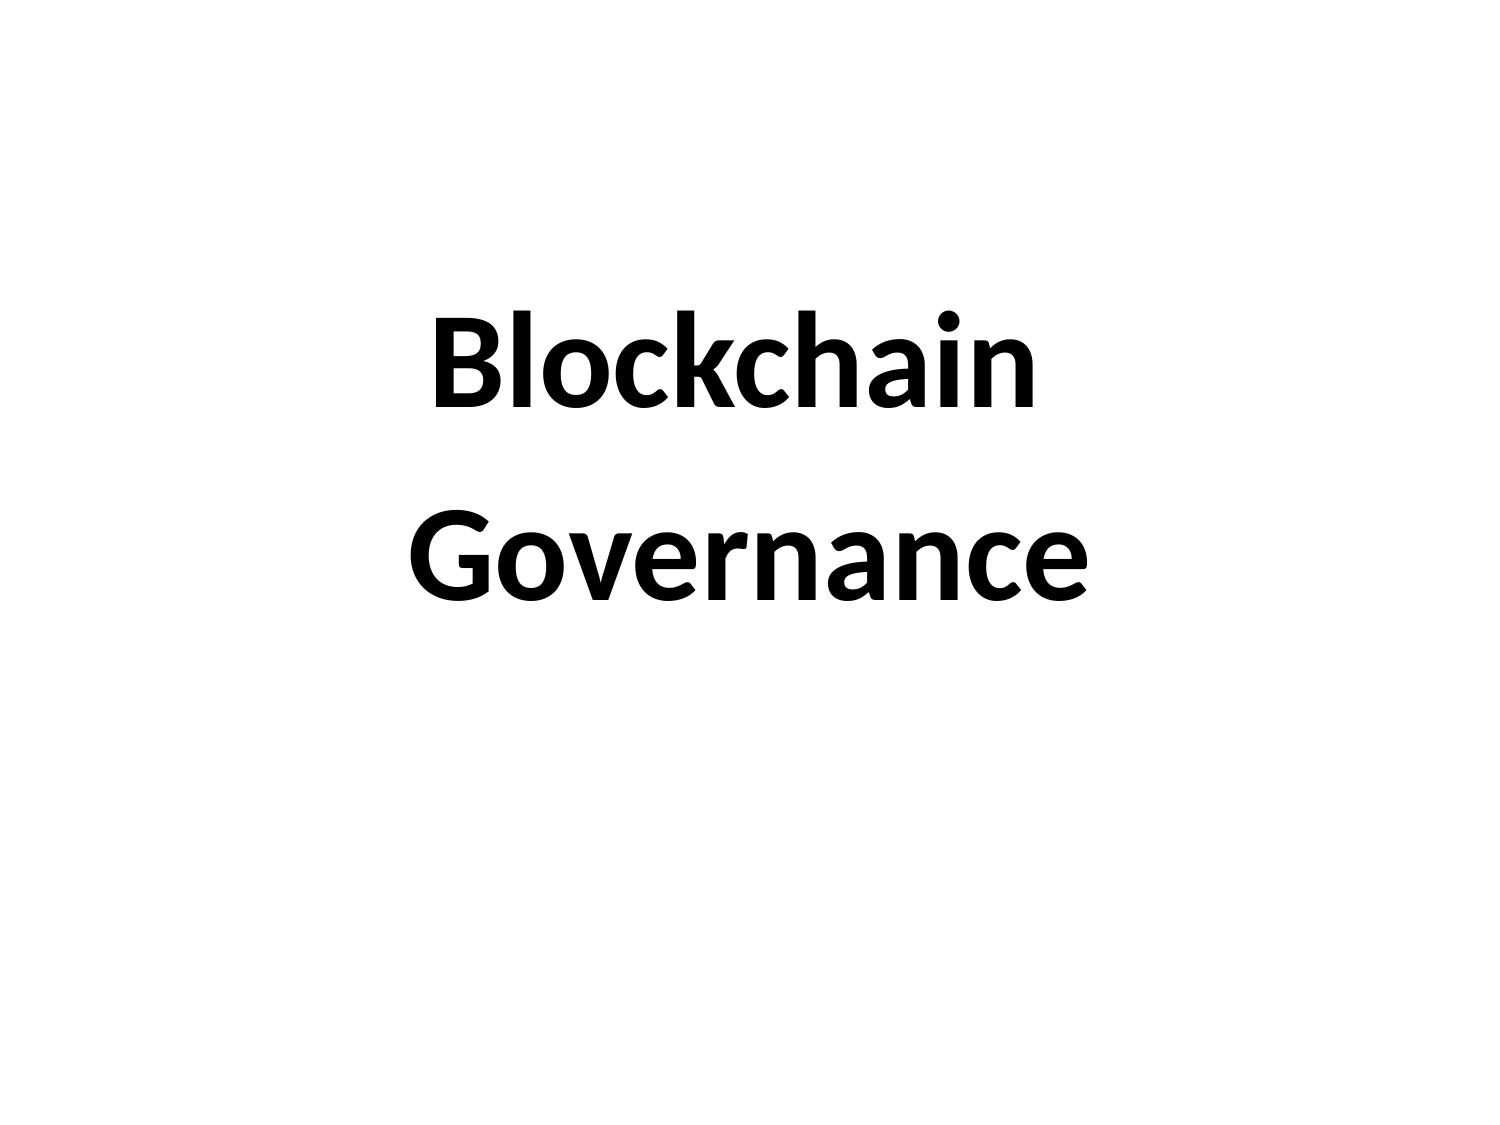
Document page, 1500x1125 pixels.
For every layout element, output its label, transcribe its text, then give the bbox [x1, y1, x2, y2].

list Blockchain Governance [75, 262, 1425, 1005]
